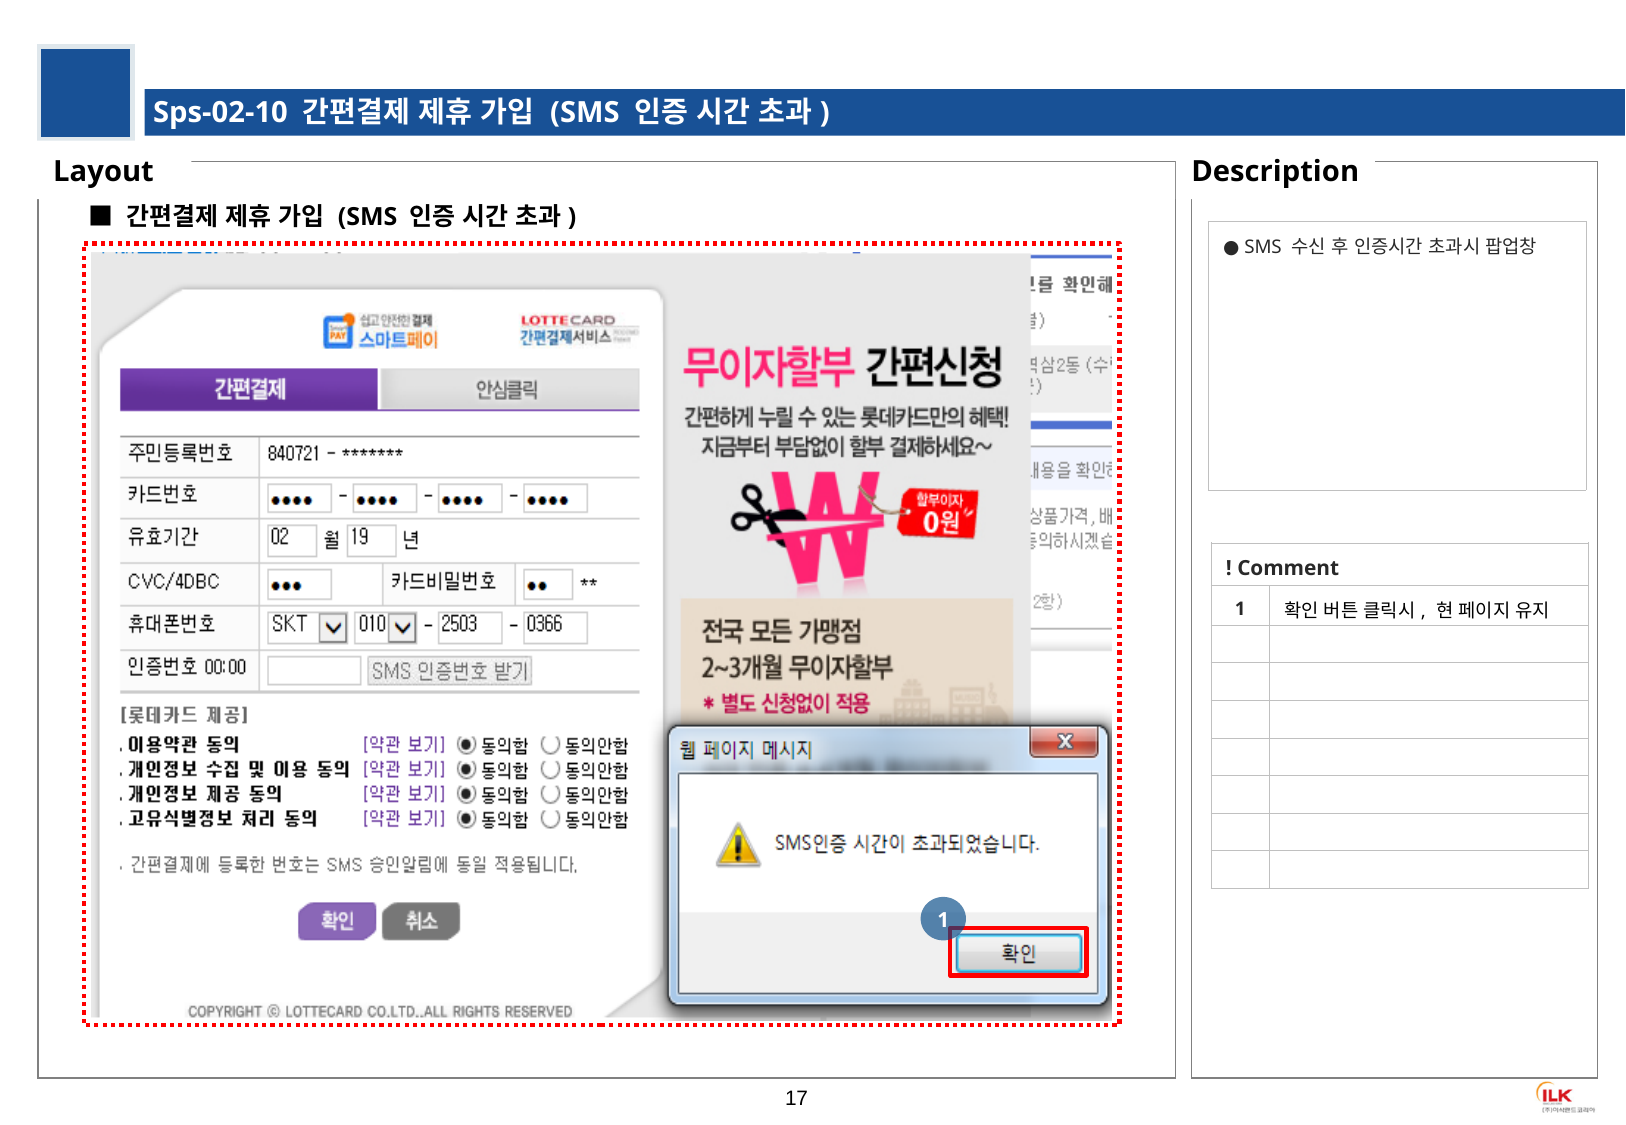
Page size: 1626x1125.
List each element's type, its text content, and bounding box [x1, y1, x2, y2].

table_cell 1 [1212, 586, 1269, 625]
picture [1532, 1079, 1598, 1115]
table_cell [1212, 851, 1269, 888]
text_box ■ 간편결제 제휴 가입 (SMS 인증 시간 초과) [72, 185, 1131, 246]
table_cell 확인 버튼 클릭시, 현 페이지 유지 [1270, 586, 1588, 625]
table_cell [1212, 814, 1269, 850]
table_cell [1270, 626, 1588, 662]
table_cell [1212, 739, 1269, 775]
table_cell [1212, 776, 1269, 813]
table_cell [1212, 701, 1269, 738]
table_cell [1270, 814, 1588, 850]
table_cell [1270, 739, 1588, 775]
table_cell [1270, 851, 1588, 888]
table_cell [1270, 701, 1588, 738]
table_header ! Comment [1212, 544, 1588, 585]
table_cell [1270, 776, 1588, 813]
text_box Sps-02-10 간편결제 제휴 가입 (SMS 인증 시간 초과) [153, 93, 1622, 129]
table_cell [1212, 663, 1269, 700]
table_cell [1270, 663, 1588, 700]
table_header ● SMS 수신 후 인증시간 초과시 팝업창 [1209, 222, 1586, 490]
table_cell [1212, 626, 1269, 662]
picture [91, 252, 1112, 1021]
